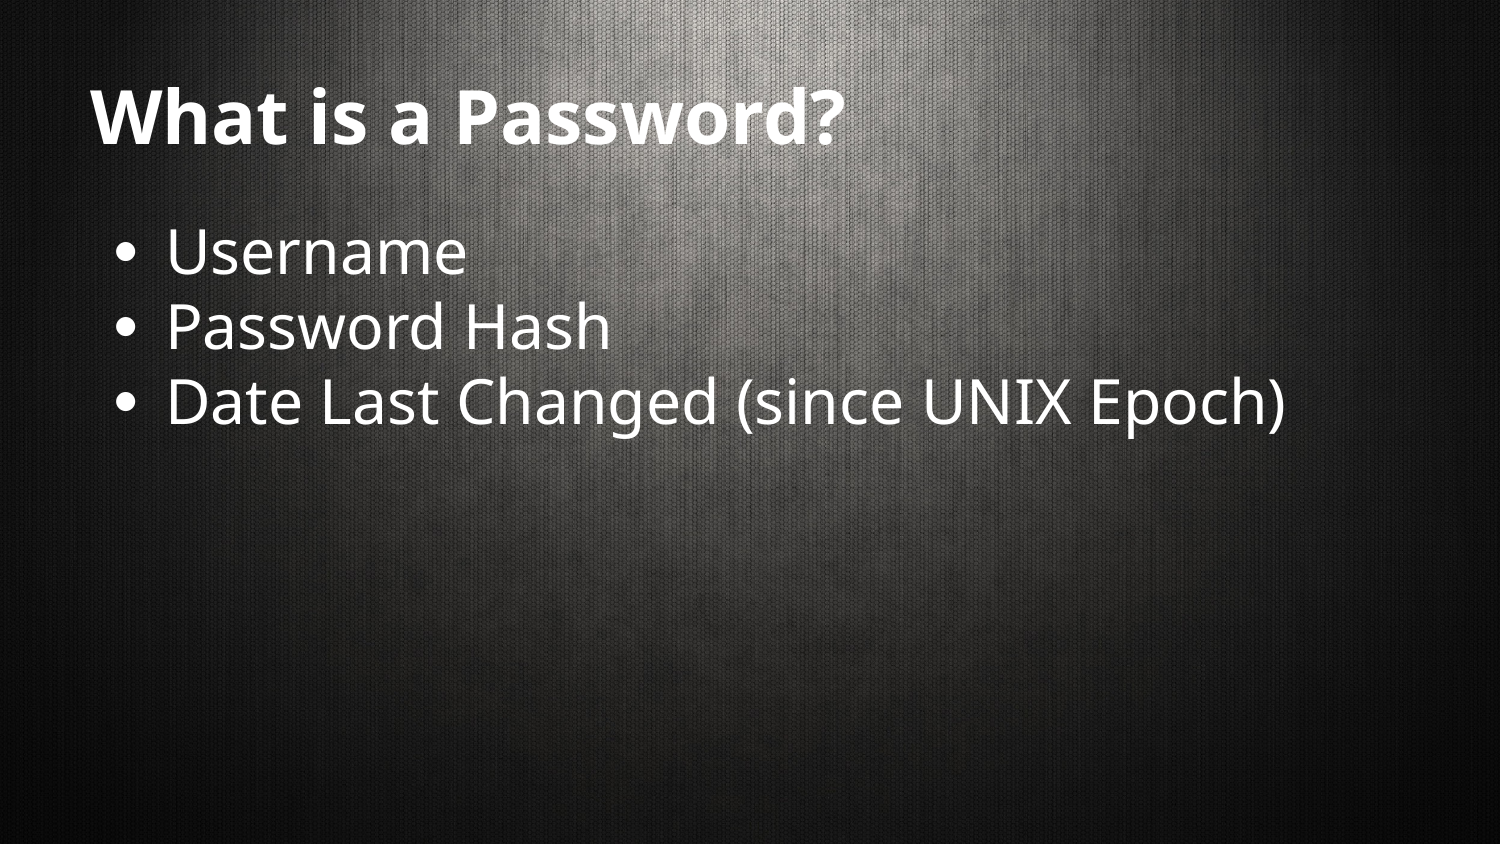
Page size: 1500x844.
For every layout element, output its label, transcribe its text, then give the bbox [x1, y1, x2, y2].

list Username Password Hash Date Last Changed (since UNIX Epoch) [75, 196, 1425, 808]
title What is a Password? [75, 33, 1425, 175]
picture [0, 0, 1500, 844]
